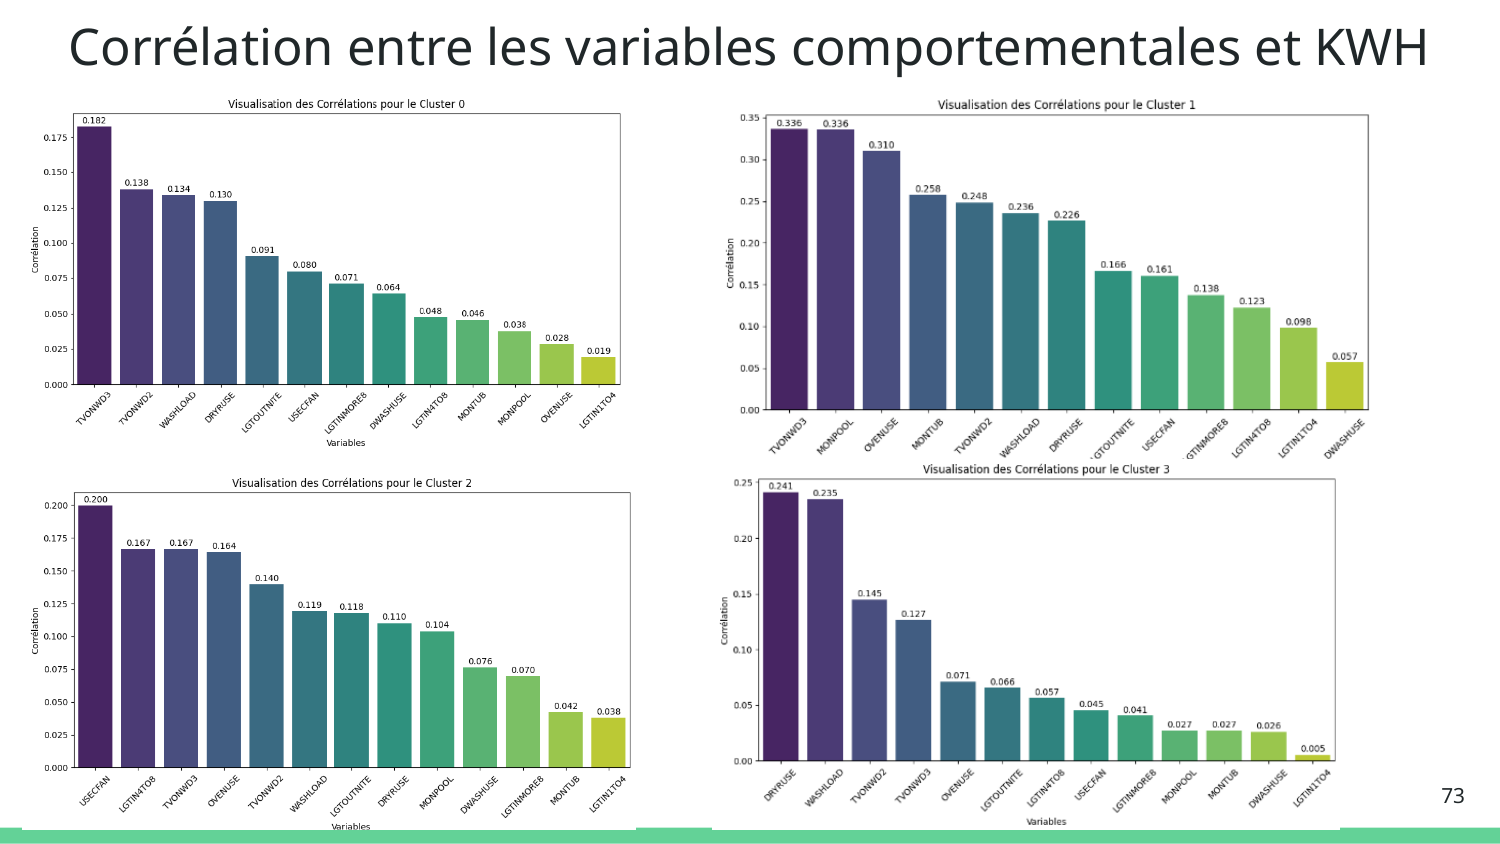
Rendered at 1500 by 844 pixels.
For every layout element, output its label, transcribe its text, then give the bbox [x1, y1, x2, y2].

slide_number ‹#› [1389, 764, 1480, 830]
picture [712, 93, 1372, 830]
picture [22, 470, 636, 830]
title Corrélation entre les variables comportementales et KWH [51, 0, 1449, 94]
picture [22, 93, 625, 453]
